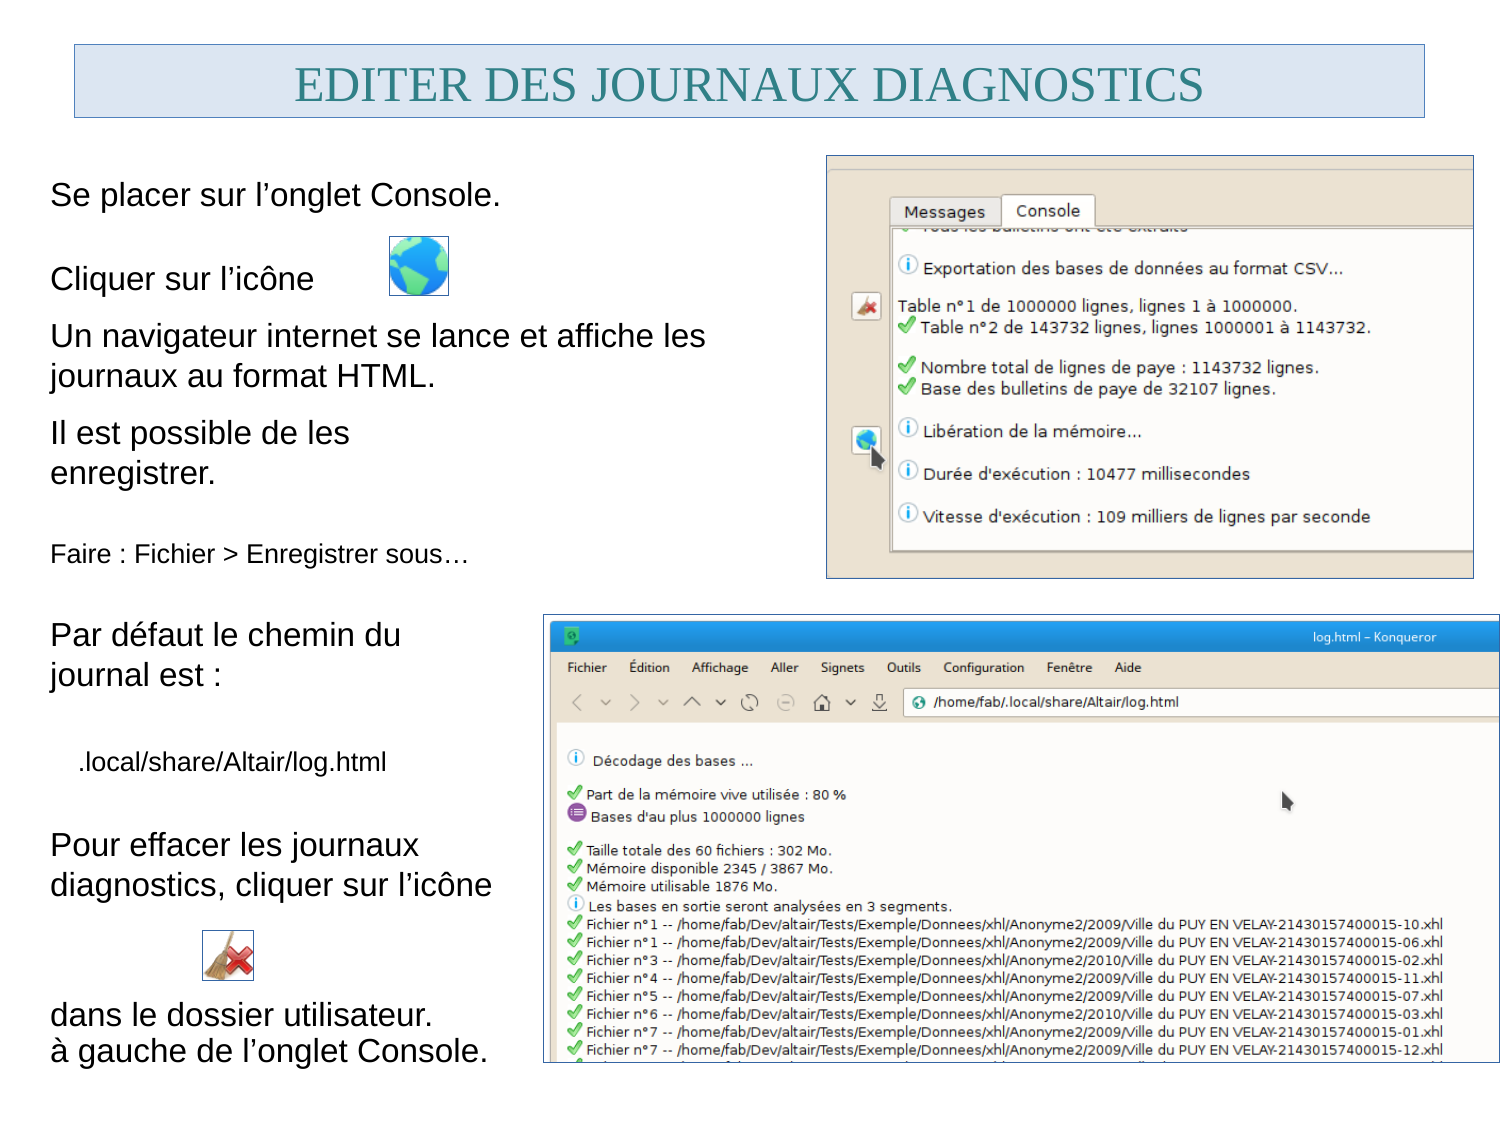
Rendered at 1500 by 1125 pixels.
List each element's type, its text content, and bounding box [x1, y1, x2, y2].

text_box Se placer sur l’onglet Console. Cliquer sur l’icône [35, 165, 821, 474]
picture [389, 235, 449, 296]
text_box EDITER des JOURNAUX DIAGNOSTICS [74, 44, 1425, 118]
text_box Un navigateur internet se lance et affiche les journaux au format HTML. [35, 307, 815, 414]
picture [202, 930, 254, 982]
picture [826, 155, 1474, 579]
picture [542, 613, 1500, 1063]
text_box Il est possible de les enregistrer. Faire : Fichier > Enregistrer sous… Par défaut le chemin du journal est : .local/share/Altair/log.html Pour effacer les journaux diagnostics, cliquer sur l’icône dans le dossier utilisateur. [35, 403, 520, 956]
text_box à gauche de l’onglet Console. [35, 1021, 579, 1084]
